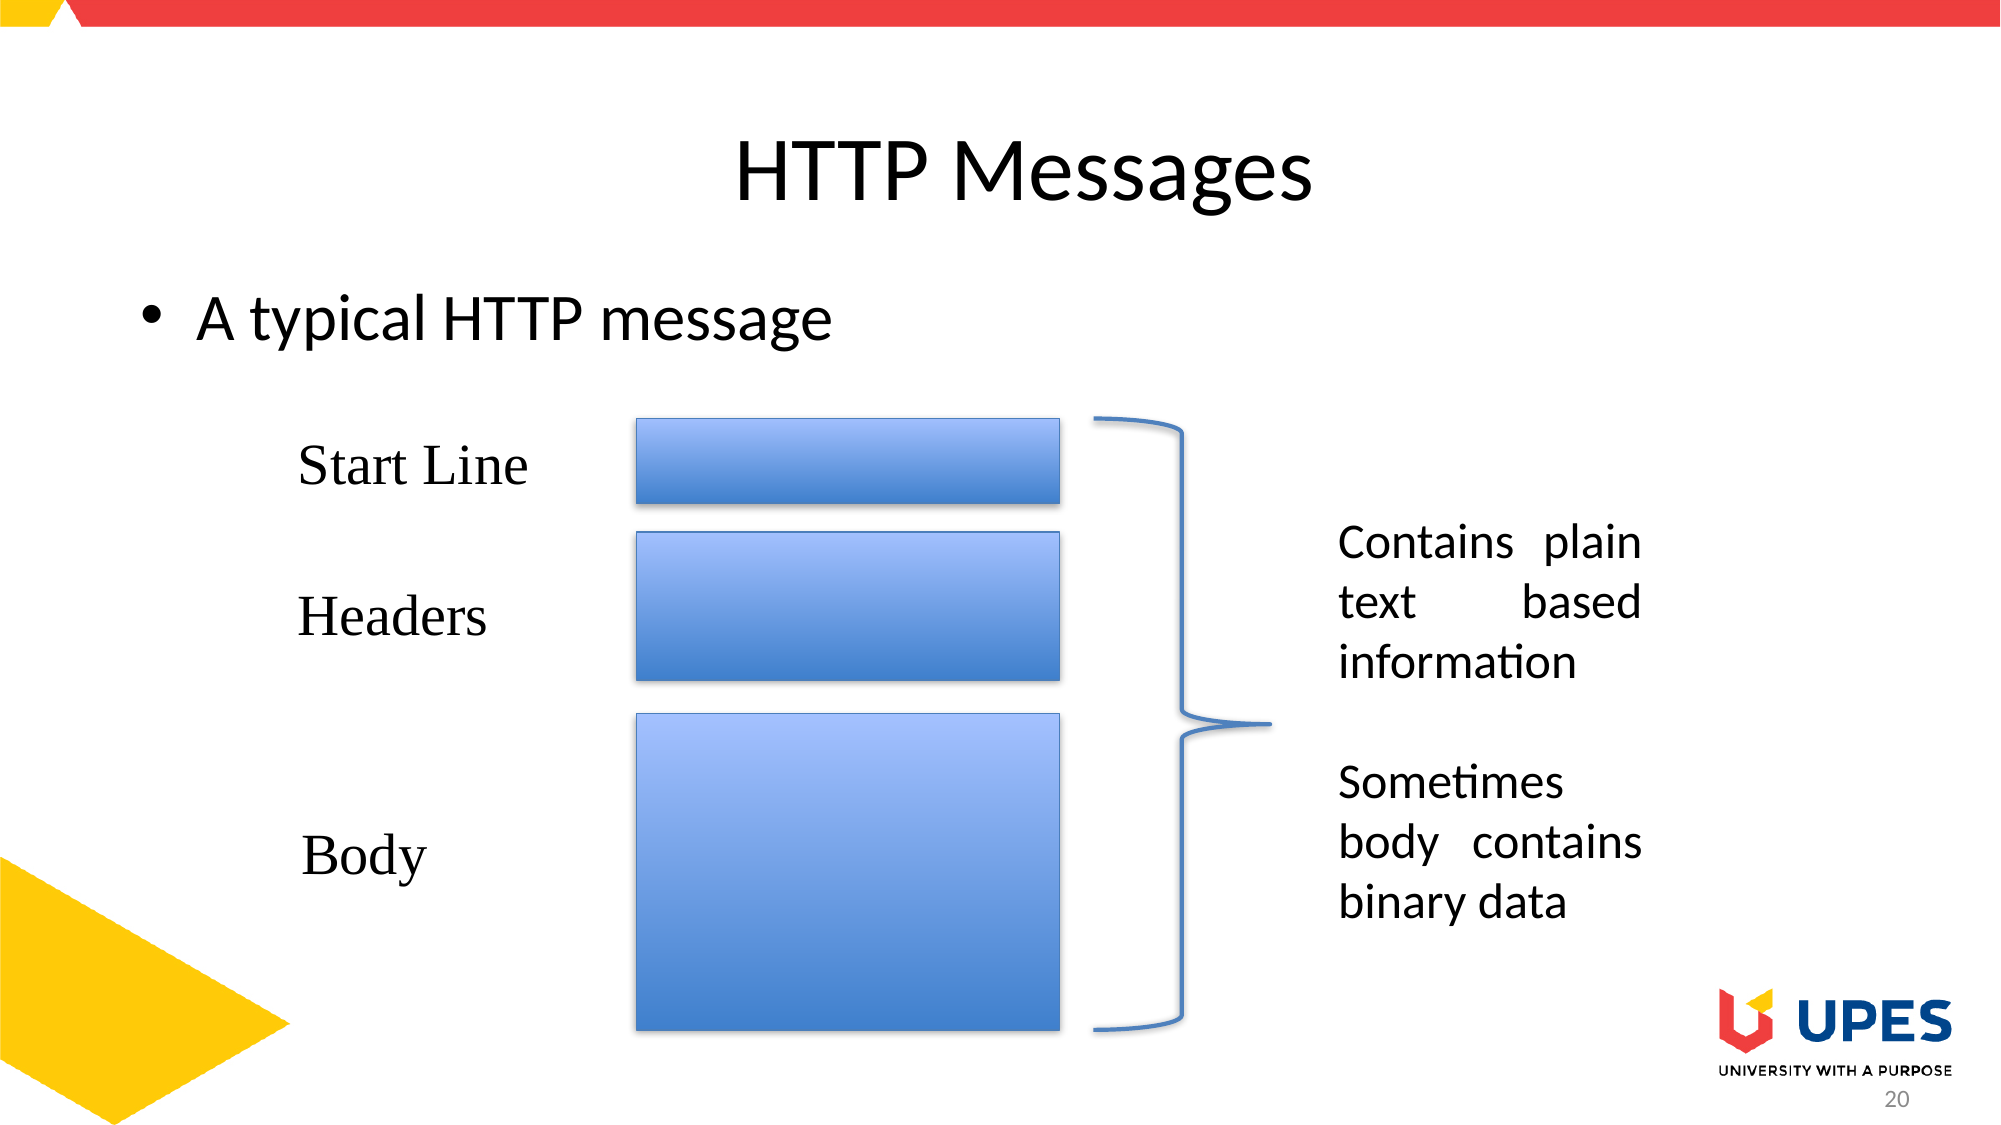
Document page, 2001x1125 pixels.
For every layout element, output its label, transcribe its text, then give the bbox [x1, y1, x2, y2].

text_box Headers [282, 570, 617, 655]
text_box [1093, 416, 1273, 1032]
title HTTP Messages [125, 70, 1925, 258]
text_box Contains plain text based information Sometimes body contains binary data [1323, 500, 1658, 936]
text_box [636, 418, 1060, 1031]
text_box Body [286, 808, 621, 894]
text_box Start Line [282, 418, 617, 504]
list A typical HTTP message [125, 265, 1925, 1009]
picture [0, 0, 2001, 1125]
